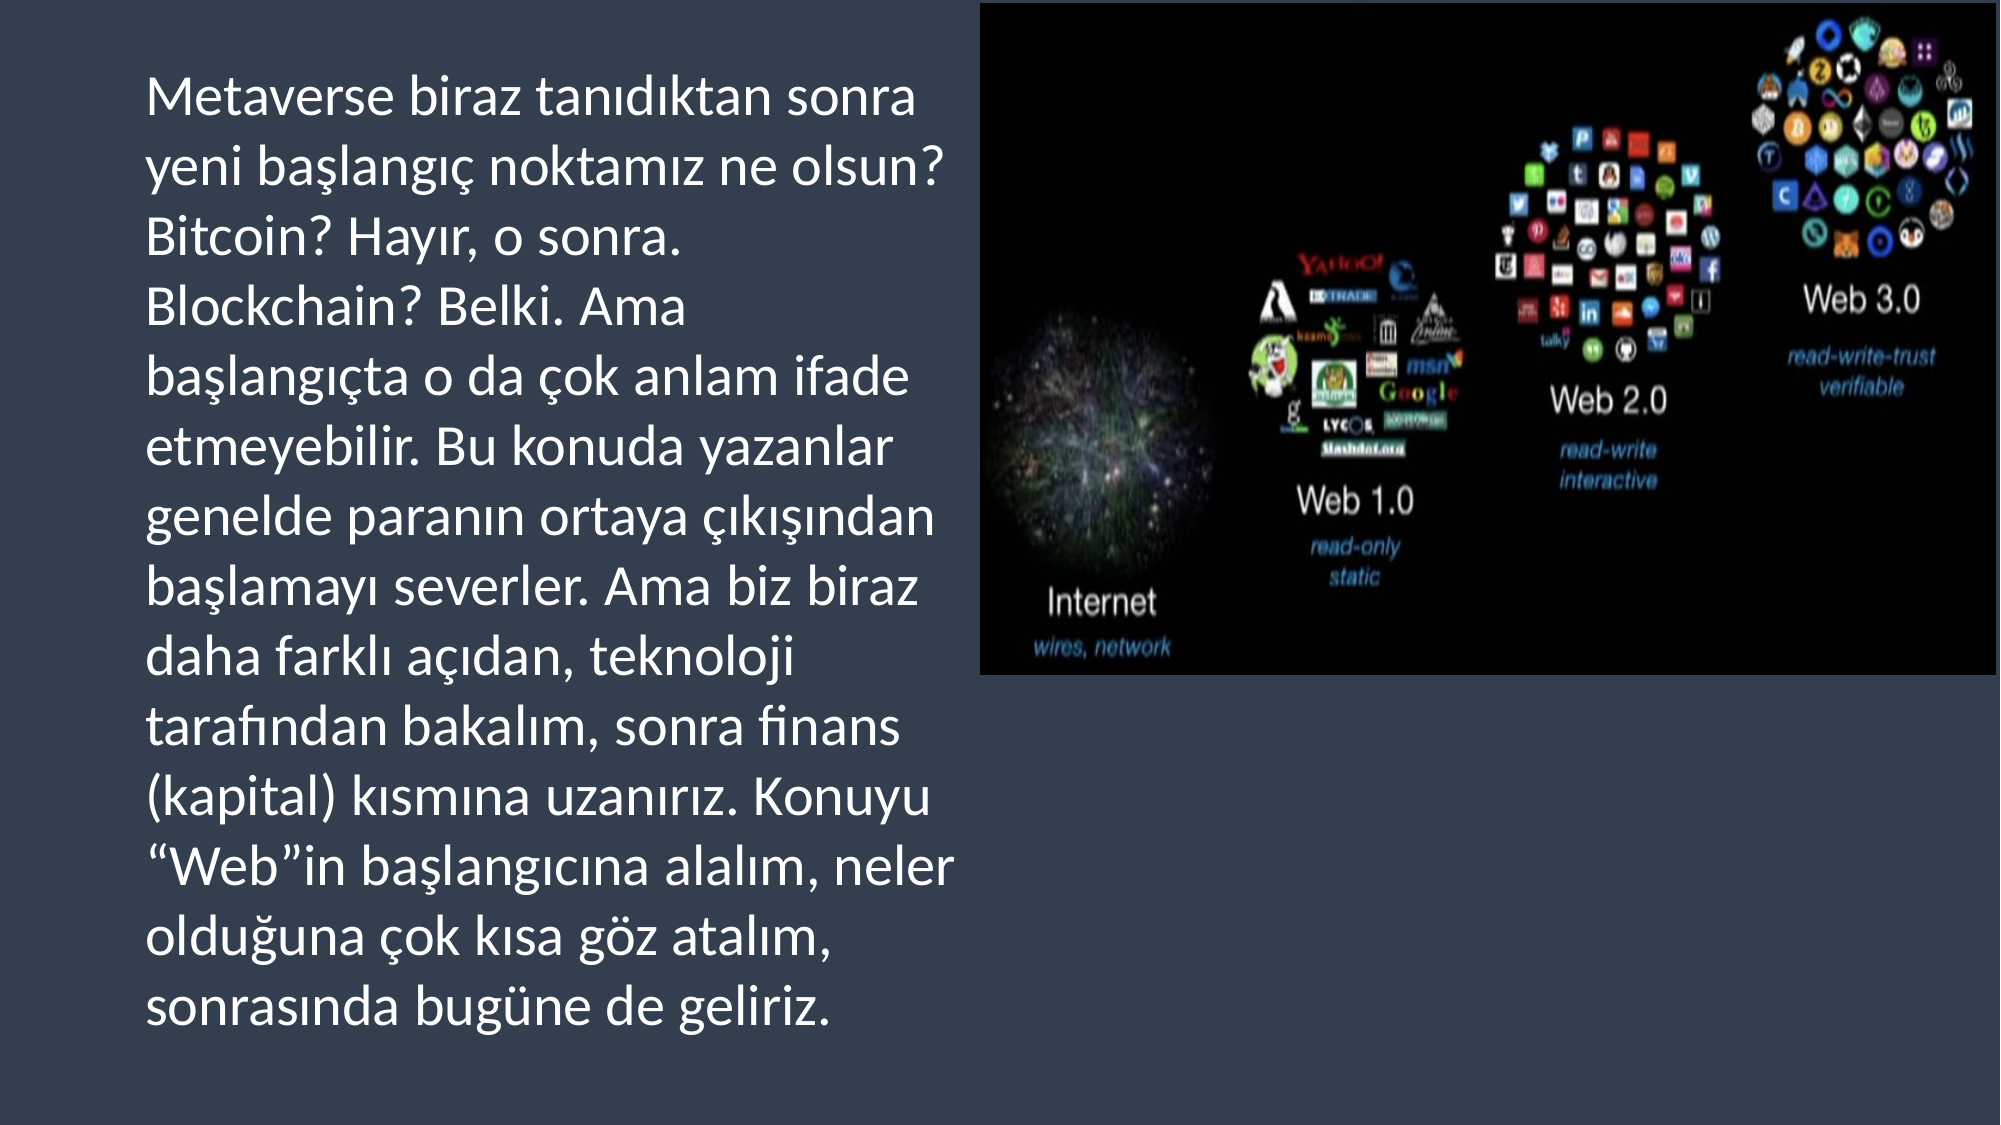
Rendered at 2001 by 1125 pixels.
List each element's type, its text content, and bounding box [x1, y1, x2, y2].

text_box Metaverse biraz tanıdıktan sonra yeni başlangıç noktamız ne olsun? Bitcoin? Hayır, o sonra. Blockchain? Belki. Ama başlangıçta o da çok anlam ifade etmeyebilir. Bu konuda yazanlar genelde paranın ortaya çıkışından başlamayı severler. Ama biz biraz daha farklı açıdan, teknoloji tarafından bakalım, sonra finans (kapital) kısmına uzanırız. Konuyu “Web”in başlangıcına alalım, neler olduğuna çok kısa göz atalım, sonrasında bugüne de geliriz. [130, 49, 981, 1045]
picture [980, 3, 1996, 675]
